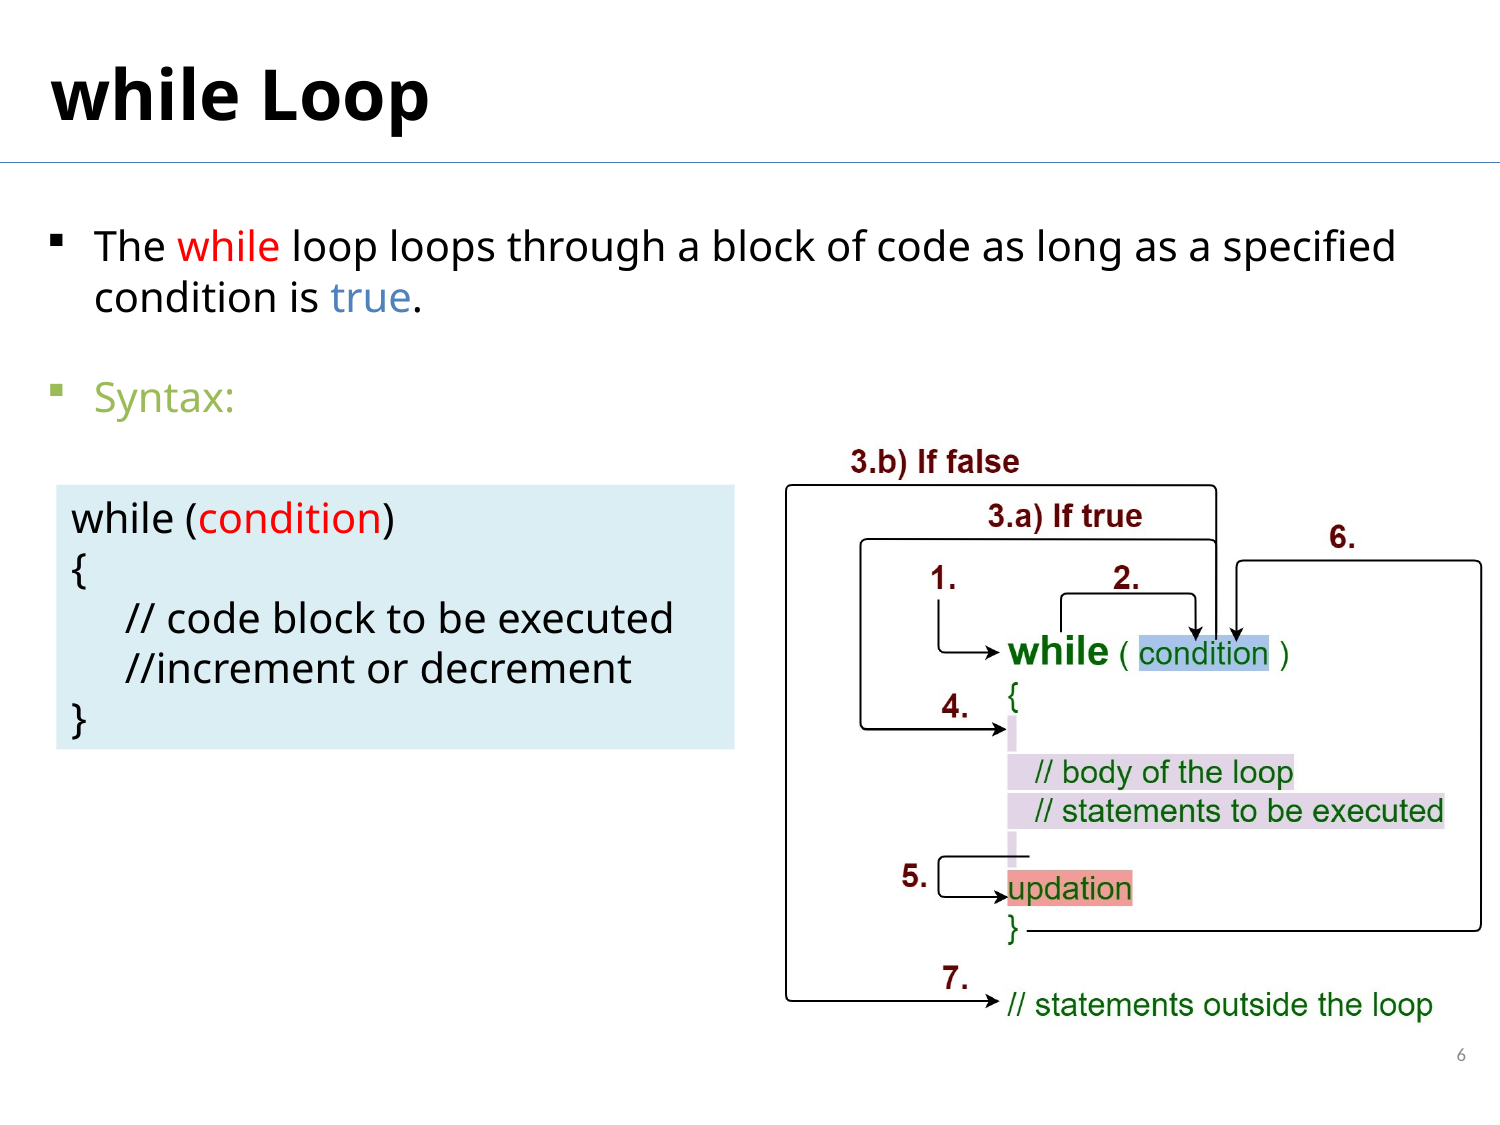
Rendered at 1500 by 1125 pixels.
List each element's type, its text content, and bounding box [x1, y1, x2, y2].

slide_number 6 [1391, 1038, 1482, 1096]
text_box while Loop [35, 43, 1406, 143]
picture [765, 433, 1500, 1029]
text_box while (condition) { // code block to be executed //increment or decrement } [56, 484, 735, 750]
text_box The while loop loops through a block of code as long as a specified condition is true. Syntax: [32, 212, 1482, 428]
